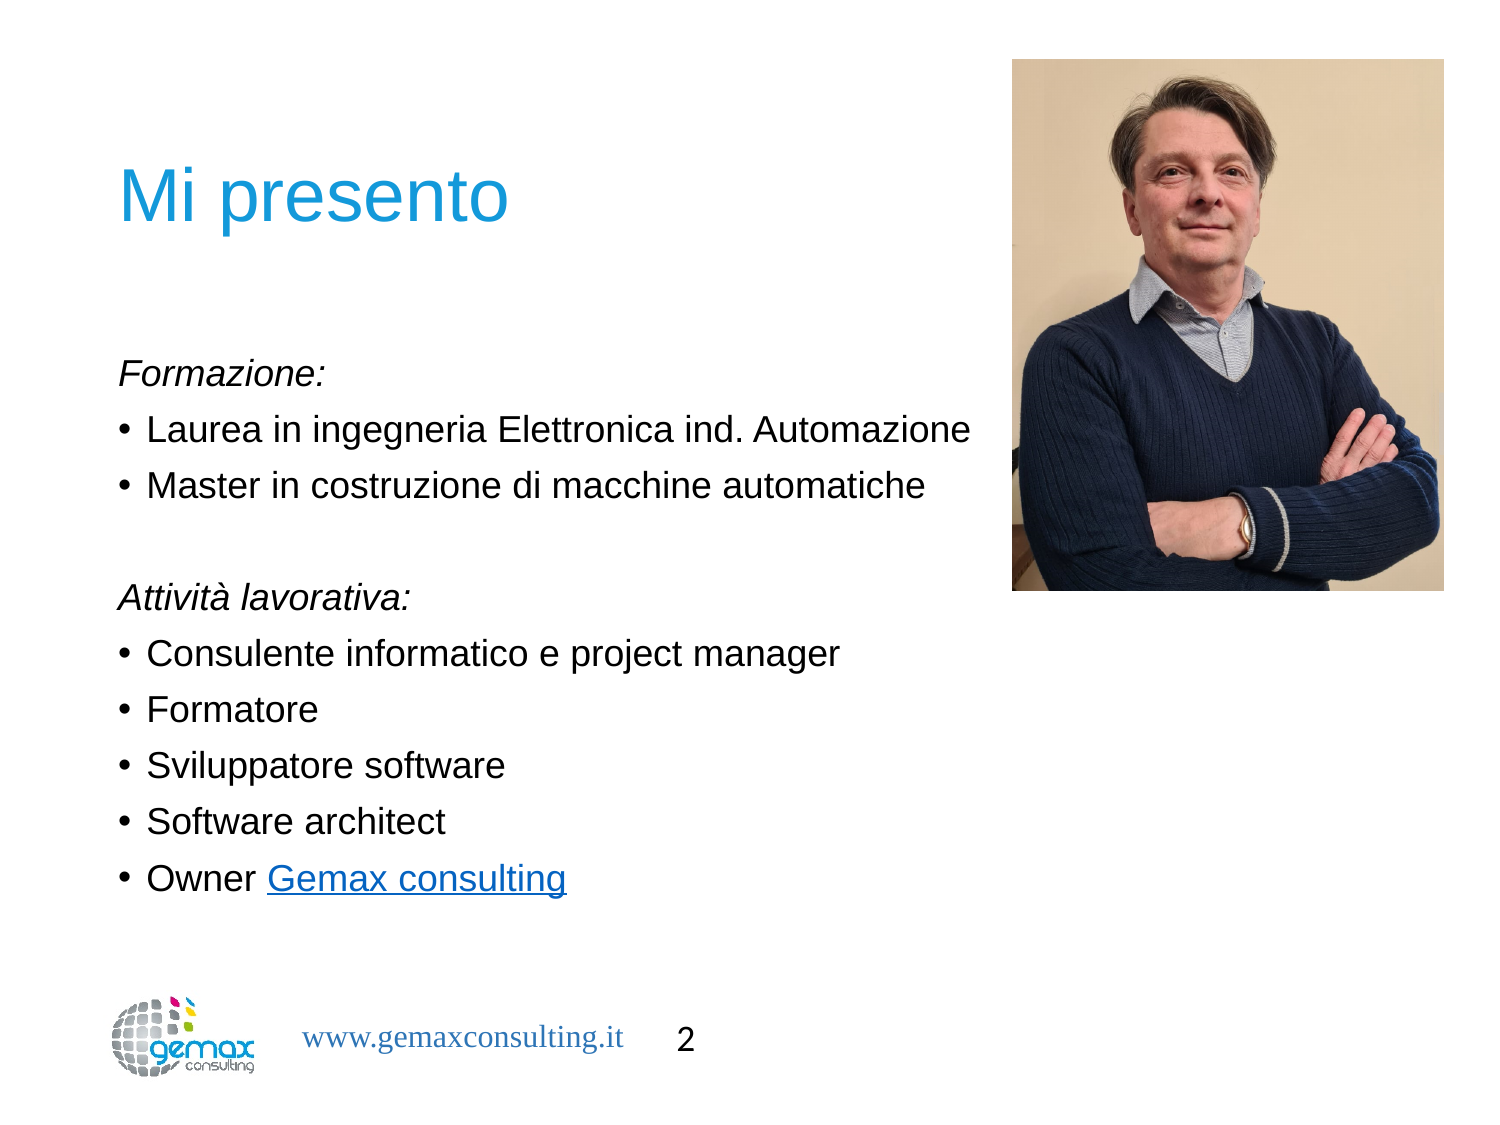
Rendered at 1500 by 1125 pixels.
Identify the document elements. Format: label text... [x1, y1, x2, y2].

list Formazione: Laurea in ingegneria Elettronica ind. Automazione Master in costruzione di macchine automatiche Attività lavorativa: Consulente informatico e project manager Formatore Sviluppatore software Software architect Owner Gemax consulting [103, 299, 1397, 1014]
picture [103, 1014, 262, 1083]
picture [1012, 59, 1444, 591]
title Mi presento [103, 59, 1012, 278]
text_box 2 [661, 1006, 793, 1067]
